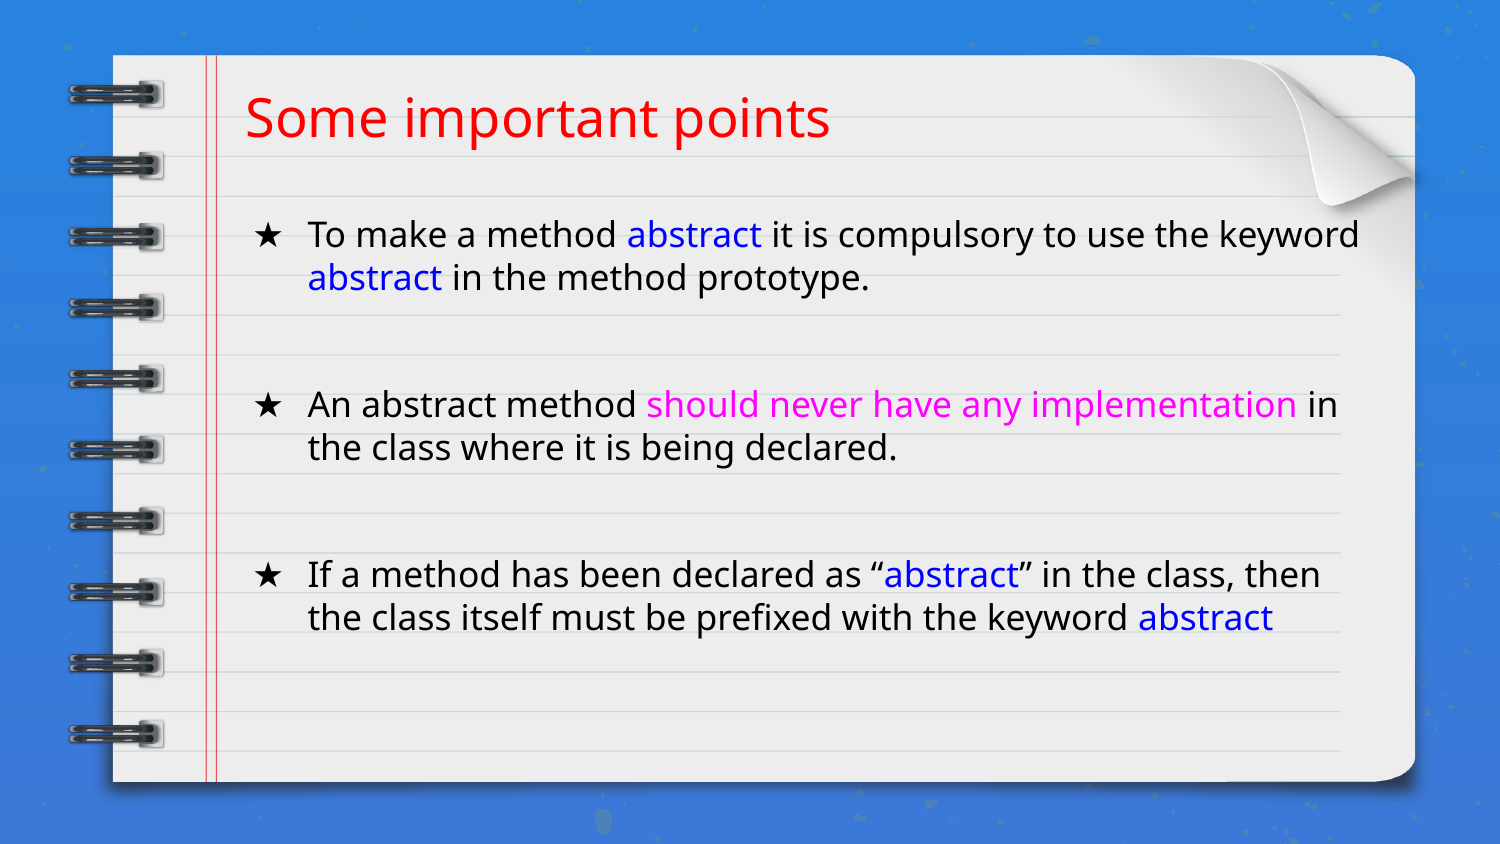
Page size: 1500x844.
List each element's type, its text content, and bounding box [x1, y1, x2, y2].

text_box To make a method abstract it is compulsory to use the keyword abstract in the method prototype. An abstract method should never have any implementation in the class where it is being declared. If a method has been declared as “abstract” in the class, then the class itself must be prefixed with the keyword abstract [217, 197, 1388, 695]
title Some important points [230, 58, 1270, 177]
picture [63, 22, 1437, 822]
